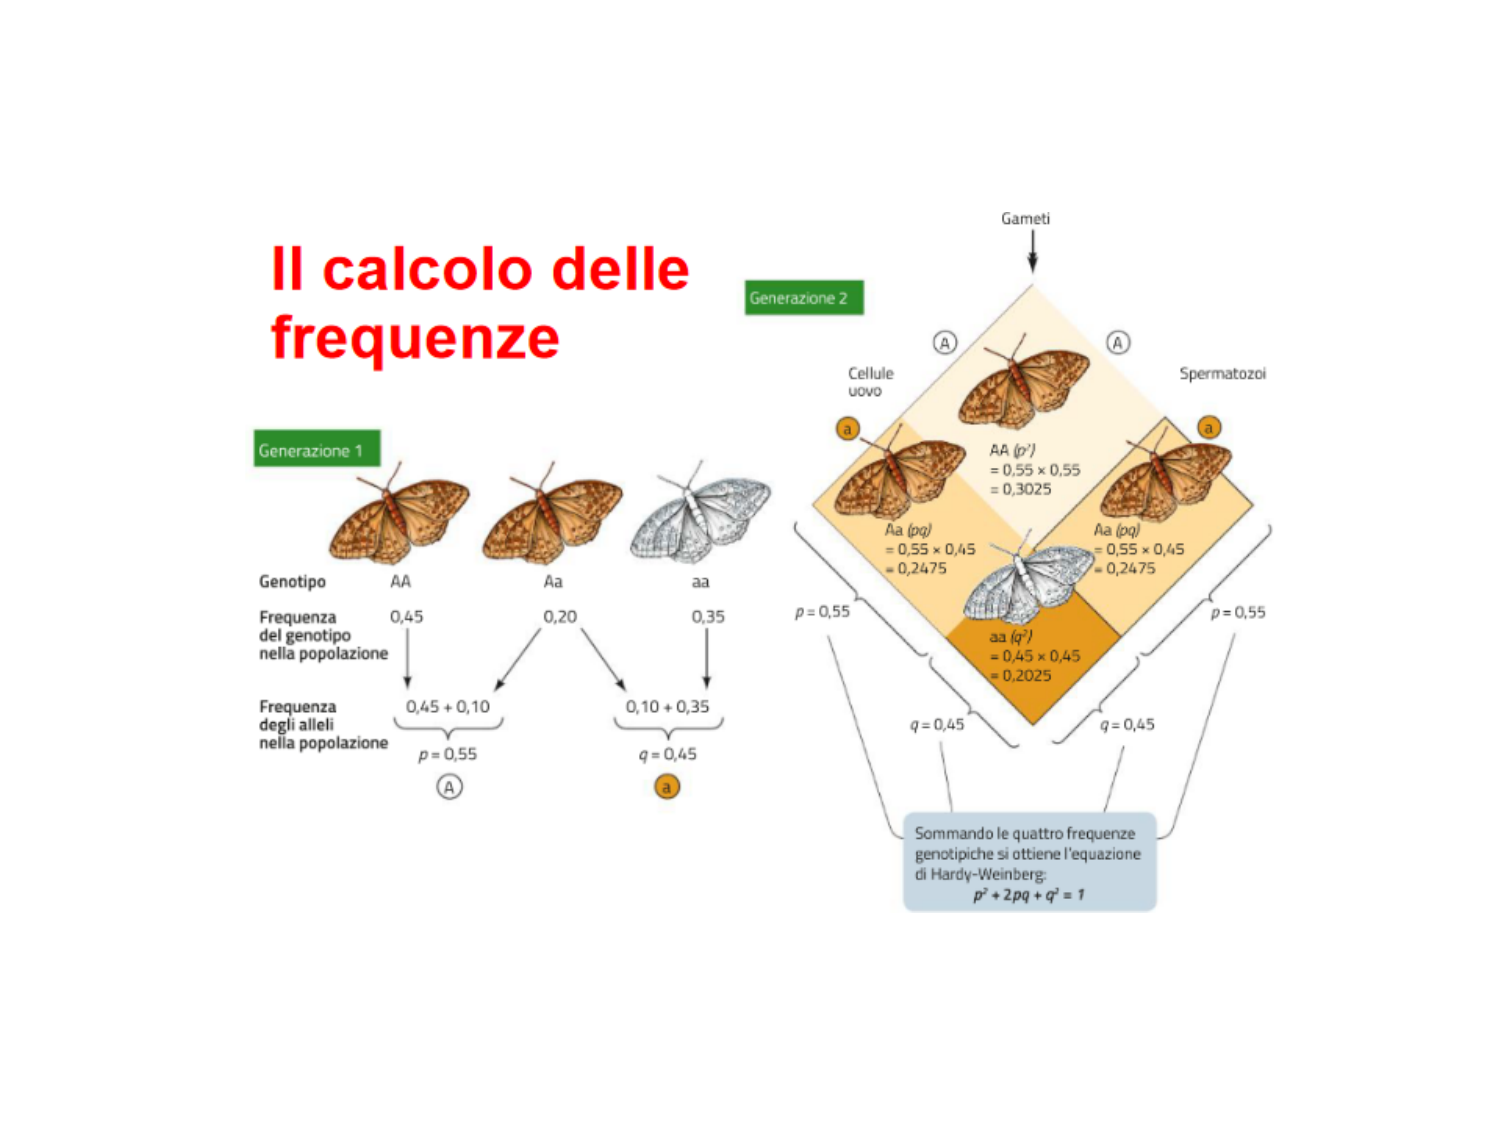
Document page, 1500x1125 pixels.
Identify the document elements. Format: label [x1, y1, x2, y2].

picture [180, 212, 1320, 913]
